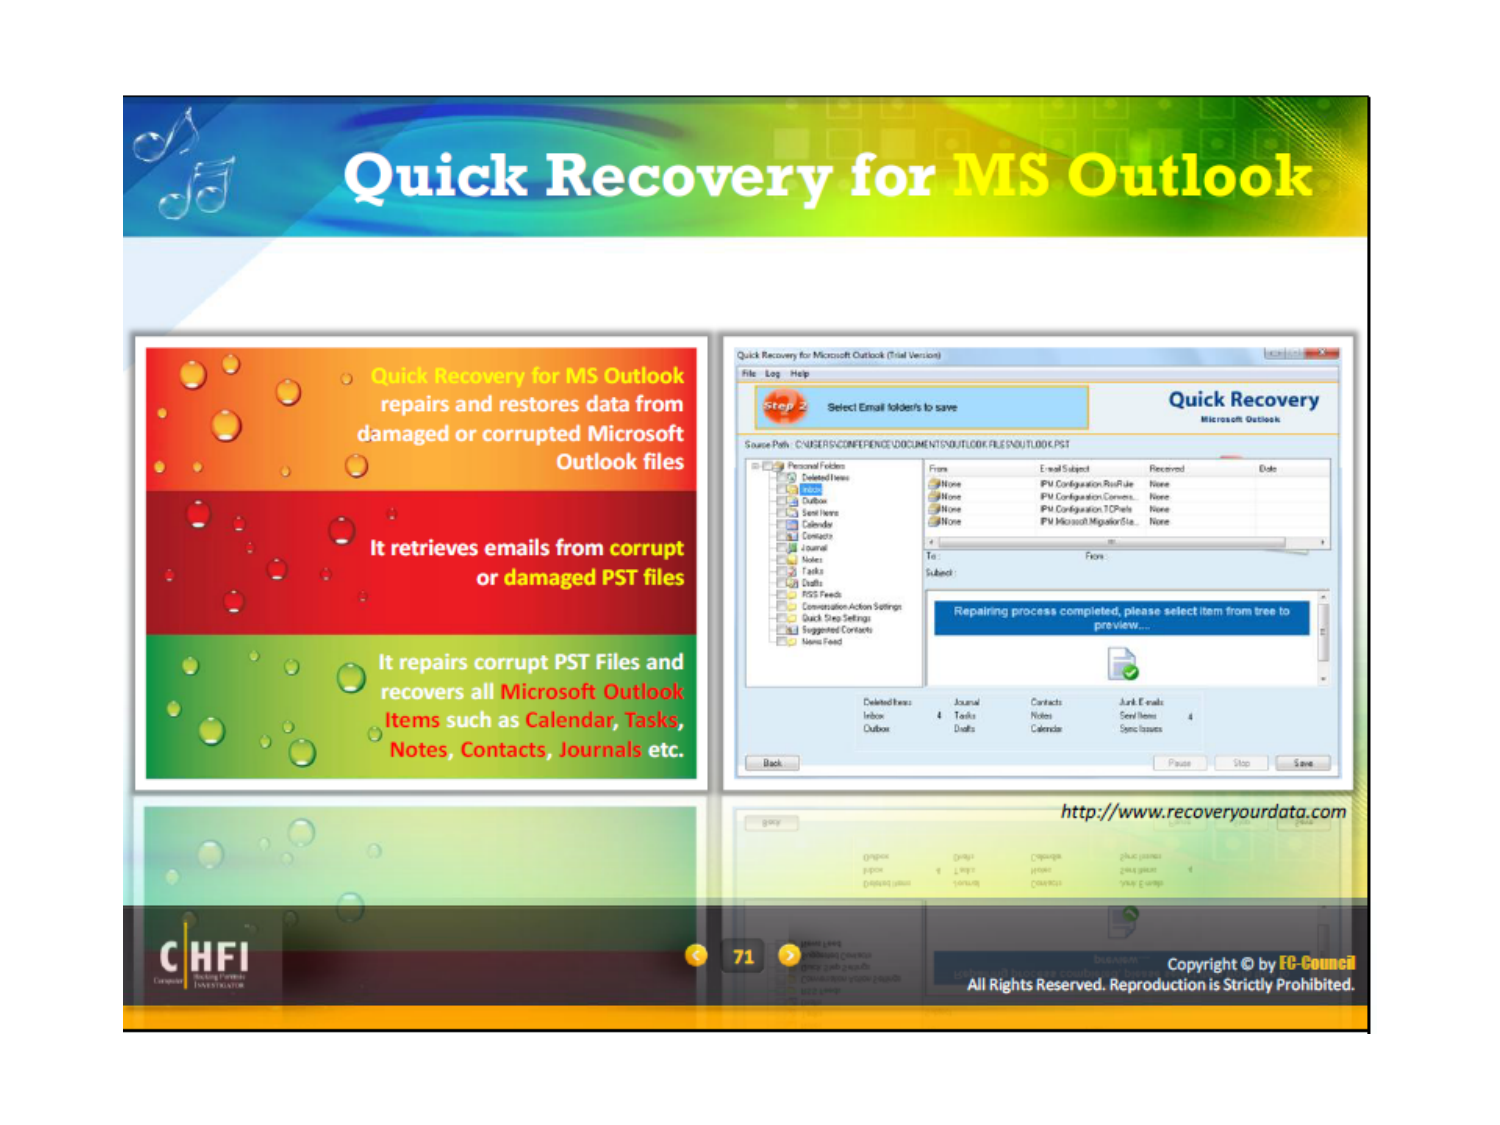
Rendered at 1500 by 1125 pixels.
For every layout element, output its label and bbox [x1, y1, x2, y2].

picture [123, 91, 1377, 1034]
